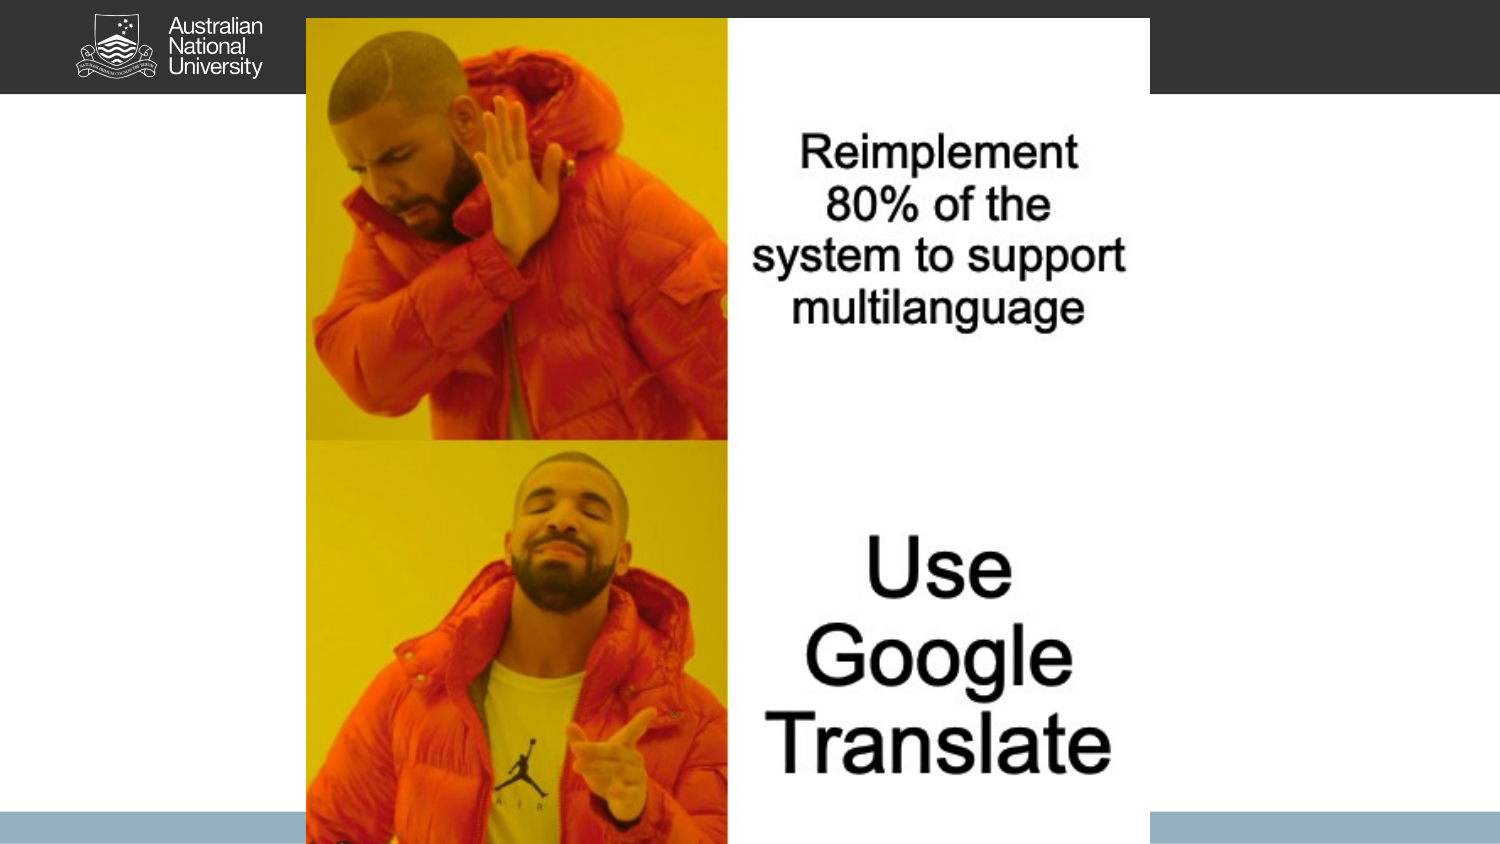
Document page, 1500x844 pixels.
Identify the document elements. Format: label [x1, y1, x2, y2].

picture [76, 14, 263, 79]
picture [305, 18, 1151, 844]
